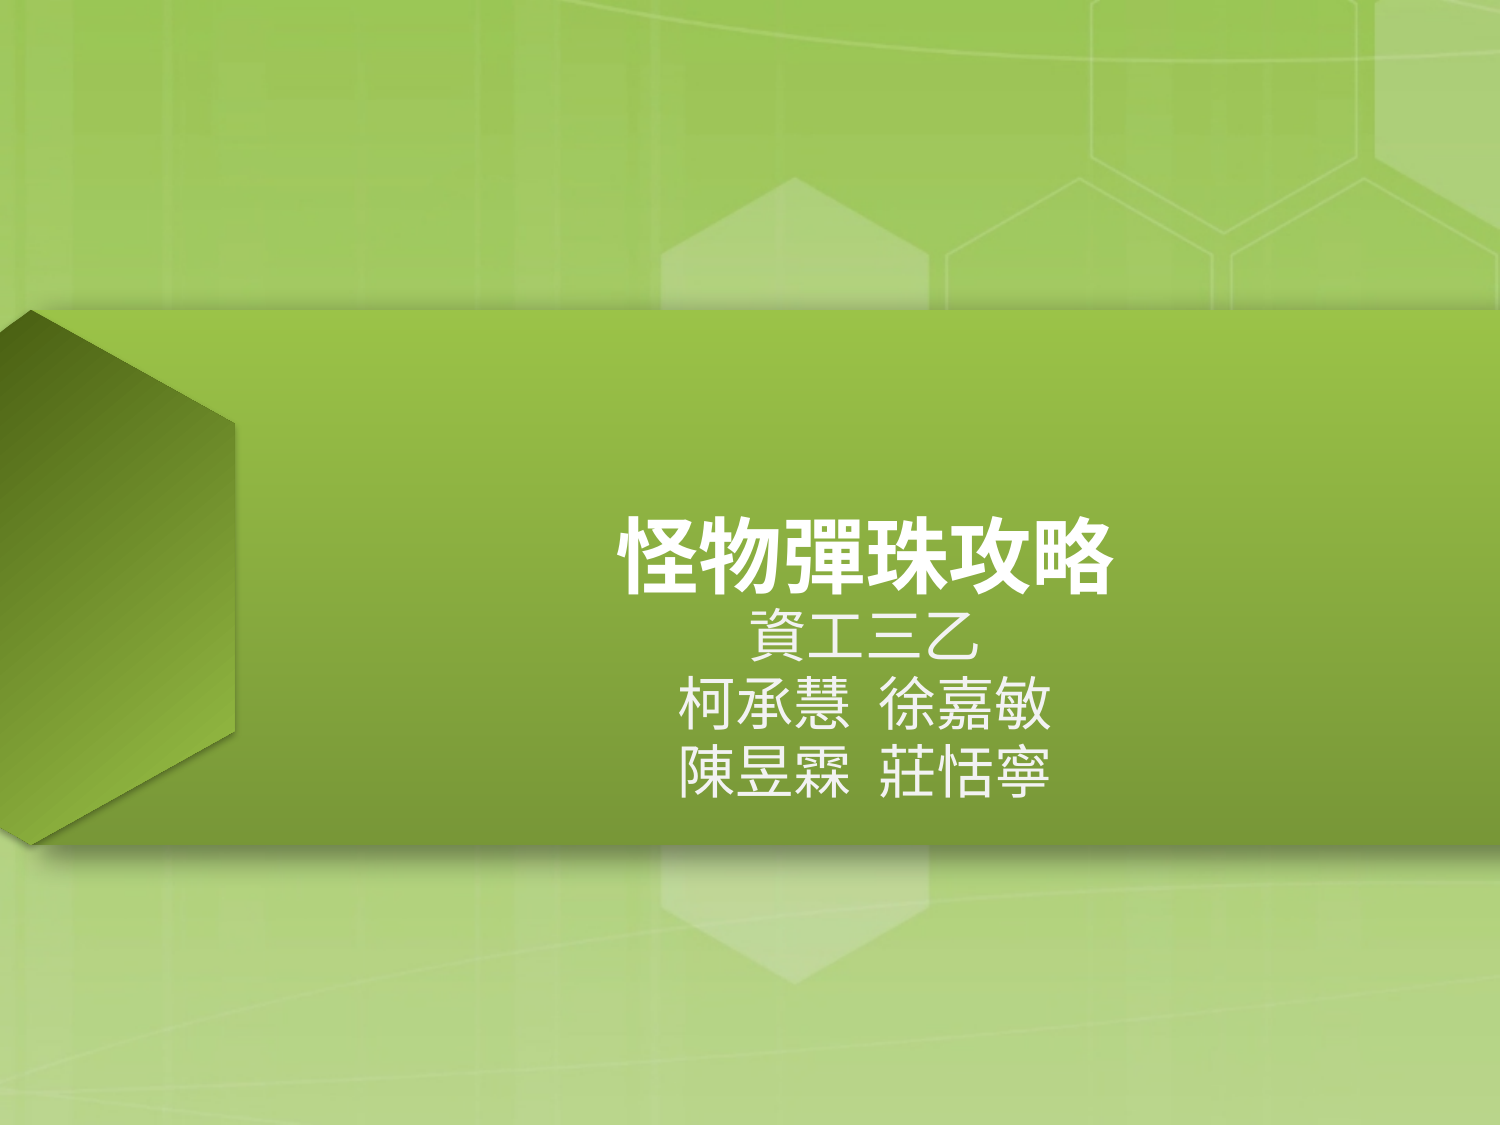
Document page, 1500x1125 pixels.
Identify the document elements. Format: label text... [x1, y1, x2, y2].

title 怪物彈珠攻略 [243, 287, 1488, 604]
picture [0, 828, 1500, 1125]
picture [0, 0, 1500, 332]
subtitle 資工三乙 柯承慧 徐嘉敏 陳昱霖 莊恬寧 [243, 610, 1488, 837]
